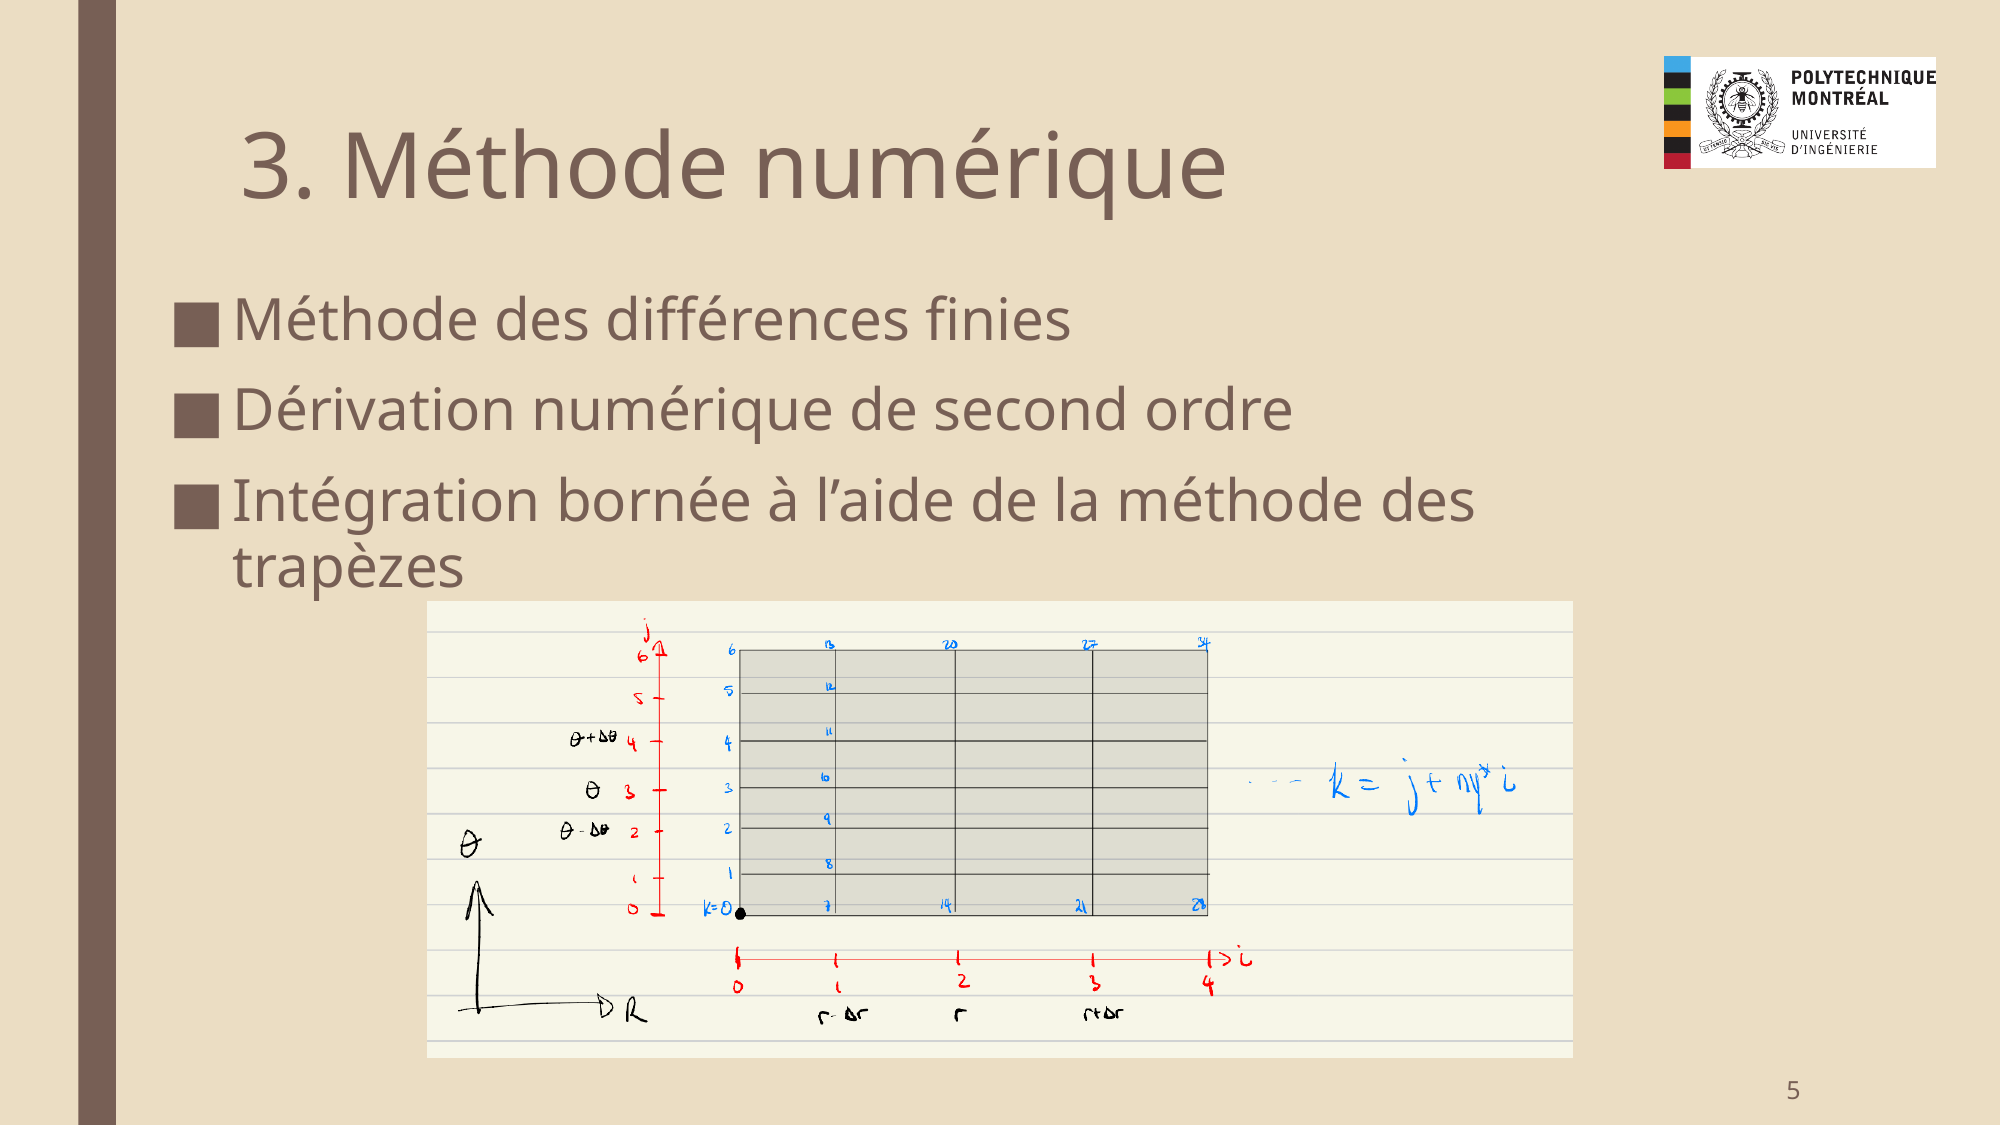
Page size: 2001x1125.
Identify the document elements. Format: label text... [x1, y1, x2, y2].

picture [1664, 56, 1936, 169]
text_box 3. Méthode numérique [224, 112, 1800, 357]
picture [427, 601, 1573, 1058]
slide_number 5 [1553, 1058, 1816, 1125]
text_box Méthode des différences finies Dérivation numérique de second ordre Intégration bornée à l’aide de la méthode des trapèzes [154, 280, 1730, 624]
